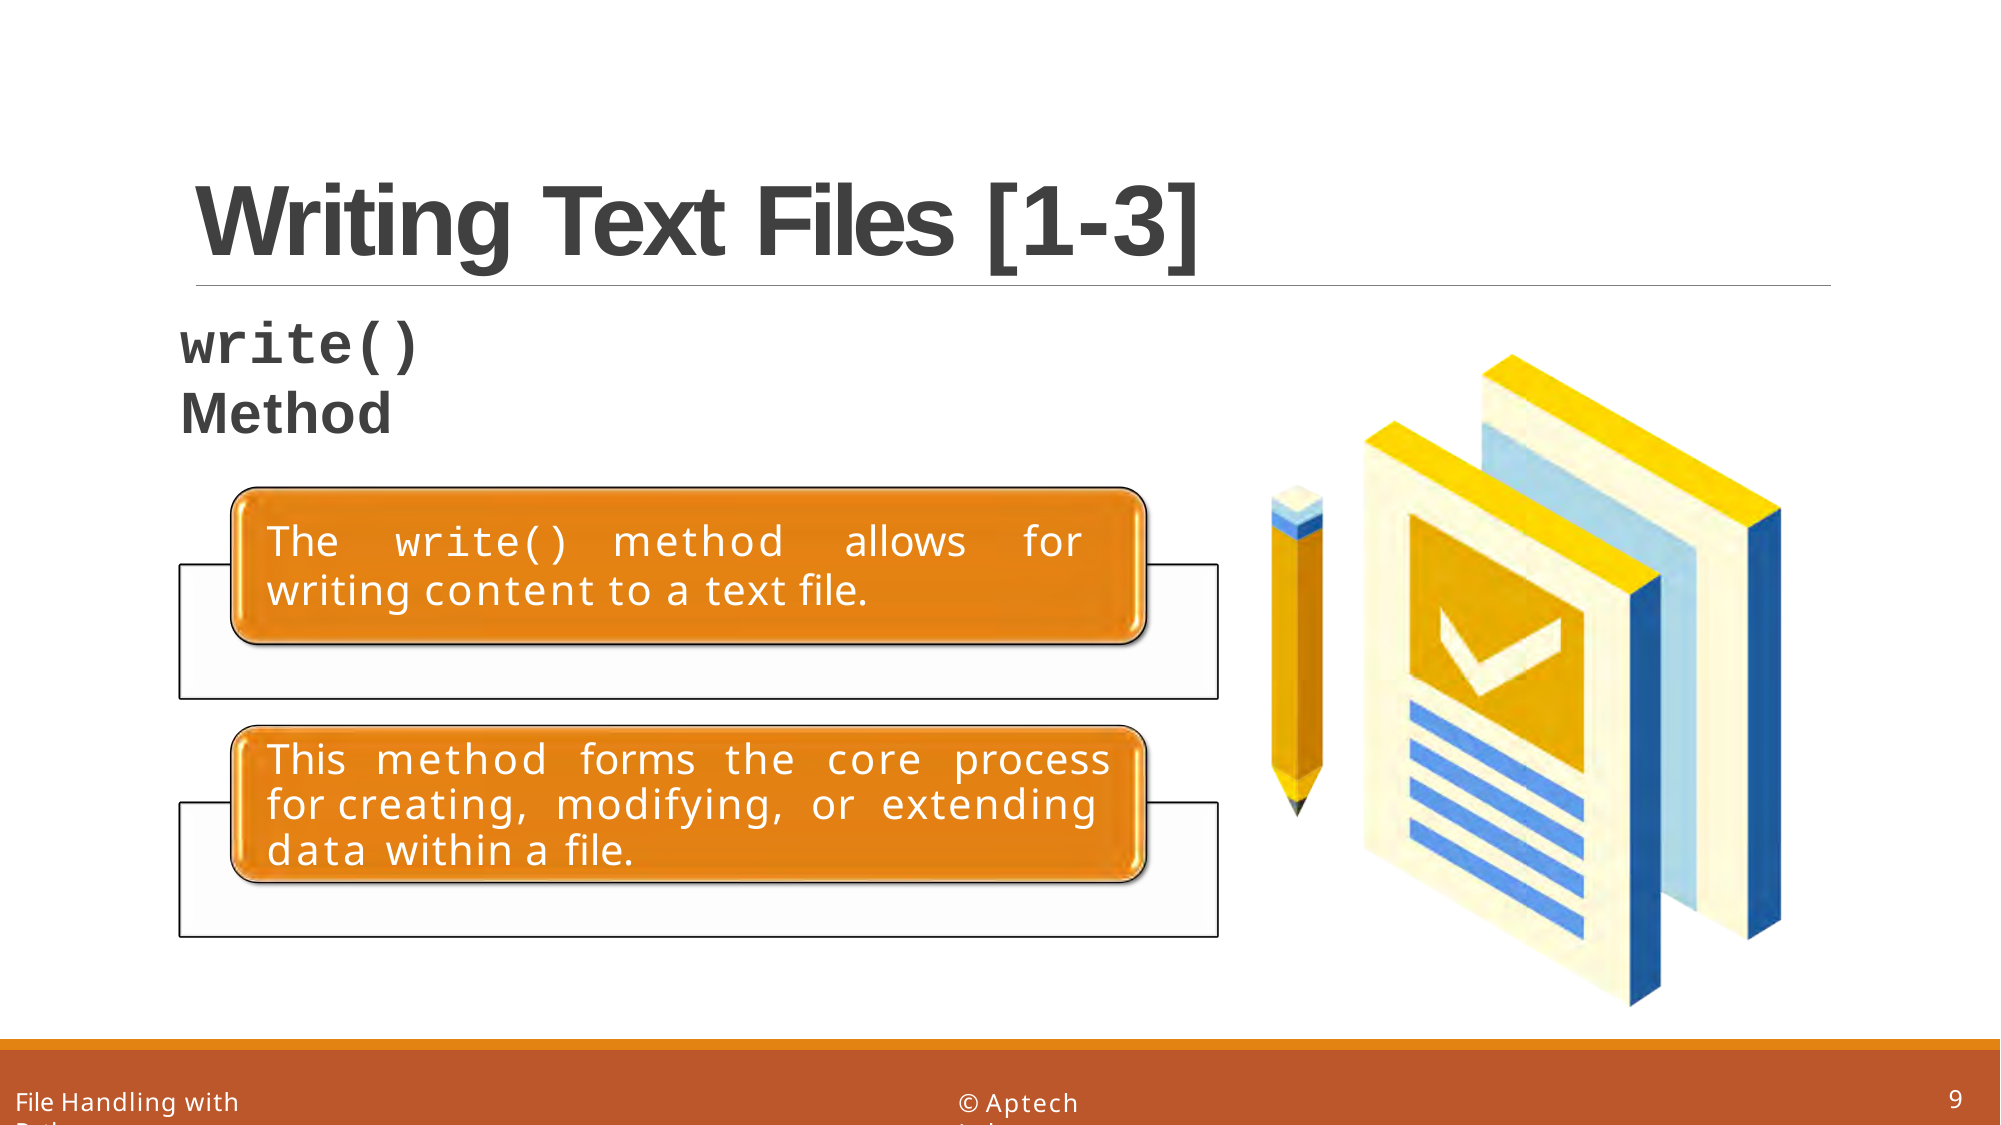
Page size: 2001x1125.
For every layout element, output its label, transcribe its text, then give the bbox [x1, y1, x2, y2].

title Writing Text Files [1-3] [192, 51, 1781, 344]
slide_number File Handling with Python [12, 1086, 319, 1125]
footer © Aptech Ltd [956, 1087, 1122, 1125]
slide_number 9 [1942, 1083, 1985, 1125]
text_box write() Method [177, 302, 662, 352]
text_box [177, 354, 1853, 1007]
